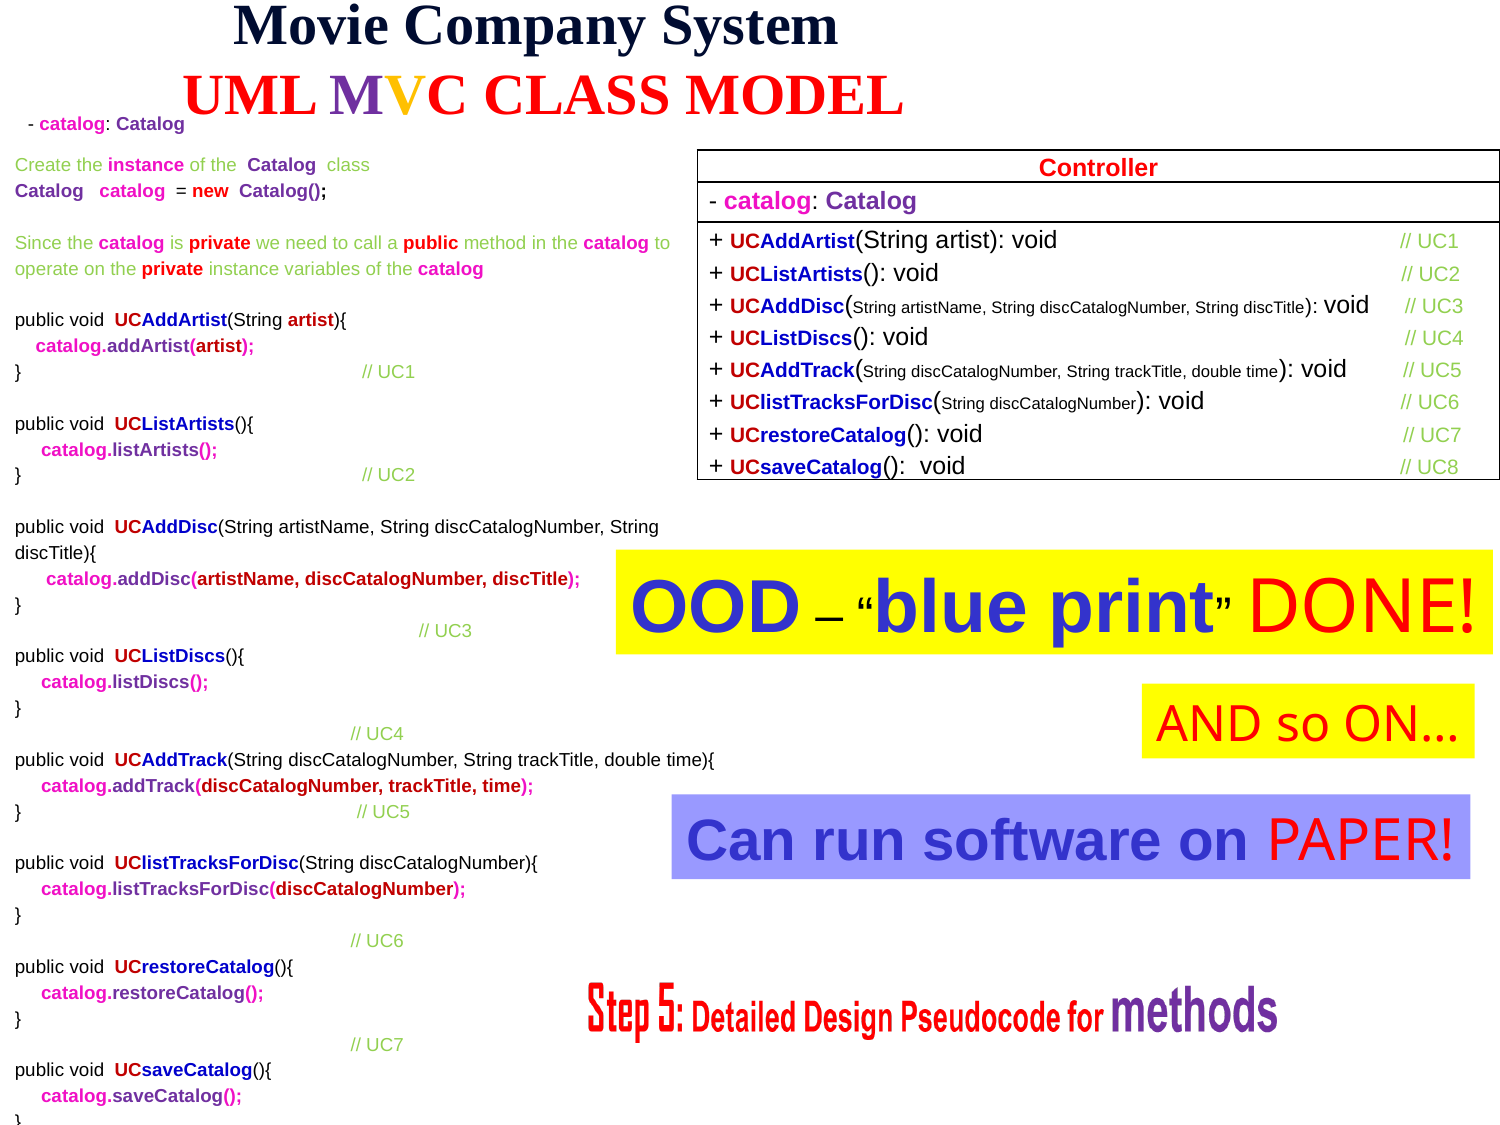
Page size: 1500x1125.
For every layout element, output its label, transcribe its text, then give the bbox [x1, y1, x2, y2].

text_box Can run software on PAPER! [671, 794, 1471, 880]
table_cell + UCAddArtist(String artist): void // UC1 + UCListArtists(): void // UC2 + UCAddDisc(String artistName, String discCatalogNumber, String discTitle): void // UC3 + UCListDiscs(): void // UC4 + UCAddTrack(String discCatalogNumber, String trackTitle, double time): void // UC5 + UClistTracksForDisc(String discCatalogNumber): void // UC6 + UCrestoreCatalog(): void // UC7 + UCsaveCatalog(): void // UC8 [750, 223, 1499, 479]
text_box Create the instance of the Catalog class Catalog catalog = new Catalog(); Since the catalog is private we need to call a public method in the catalog to operate on the private instance variables of the catalog public void UCAddArtist(String artist){ catalog.addArtist(artist); } // UC1 public void UCListArtists(){ catalog.listArtists(); } // UC2 public void UCAddDisc(String artistName, String discCatalogNumber, String discTitle){ catalog.addDisc(artistName, discCatalogNumber, discTitle); } // UC3 public void UCListDiscs(){ catalog.listDiscs(); } // UC4 public void UCAddTrack(String discCatalogNumber, String trackTitle, double time){ catalog.addTrack(discCatalogNumber, trackTitle, time); } // UC5 public void UClistTracksForDisc(String discCatalogNumber){ catalog.listTracksForDisc(discCatalogNumber); } // UC6 public void UCrestoreCatalog(){ catalog.restoreCatalog(); } // UC7 public void UCsaveCatalog(){ catalog.saveCatalog(); } [0, 141, 750, 1125]
text_box AND so ON… [1141, 683, 1475, 759]
text_box OOD – “blue print” DONE! [615, 549, 1493, 655]
table_header Controller [750, 151, 1499, 181]
table_cell - catalog: Catalog [750, 183, 1499, 221]
text_box - catalog: Catalog [13, 100, 200, 142]
title Movie Company System UML MVC CLASS MODEL [0, 0, 1182, 149]
picture [562, 949, 1388, 1125]
